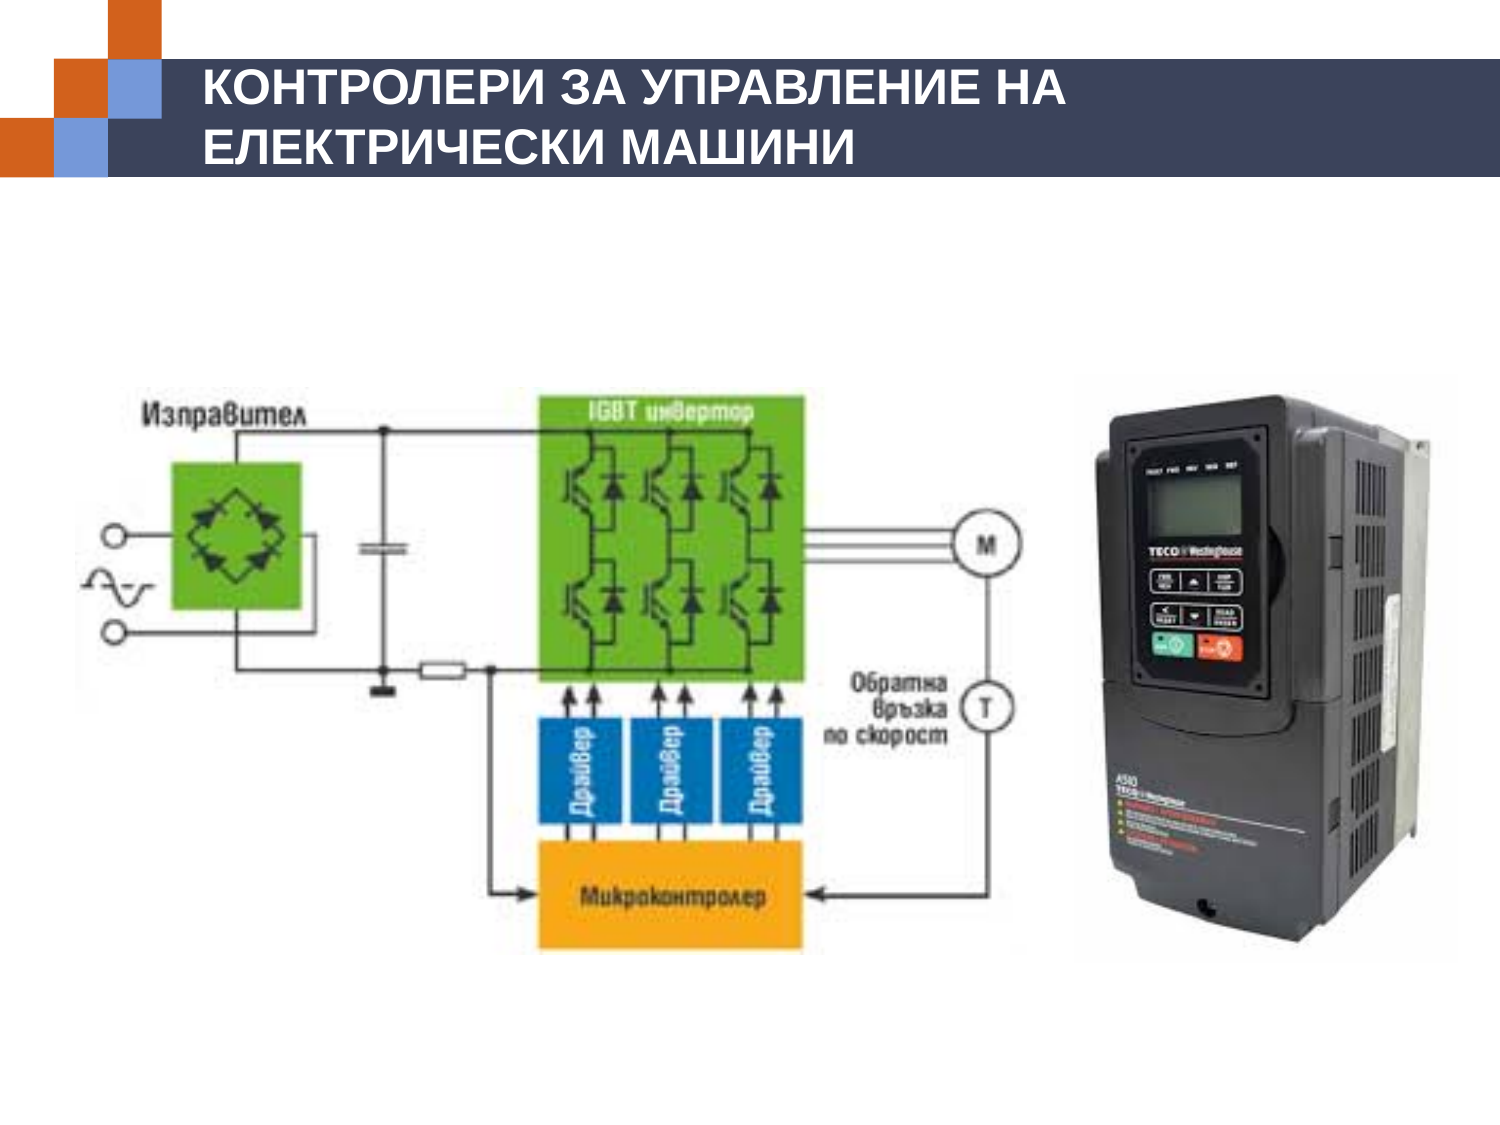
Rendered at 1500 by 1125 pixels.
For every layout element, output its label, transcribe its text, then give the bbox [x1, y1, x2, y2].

picture [74, 387, 1027, 955]
title КОНТРОЛЕРИ ЗА УПРАВЛЕНИЕ НА ЕЛЕКТРИЧЕСКИ МАШИНИ [187, 74, 1401, 156]
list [1074, 374, 1458, 963]
